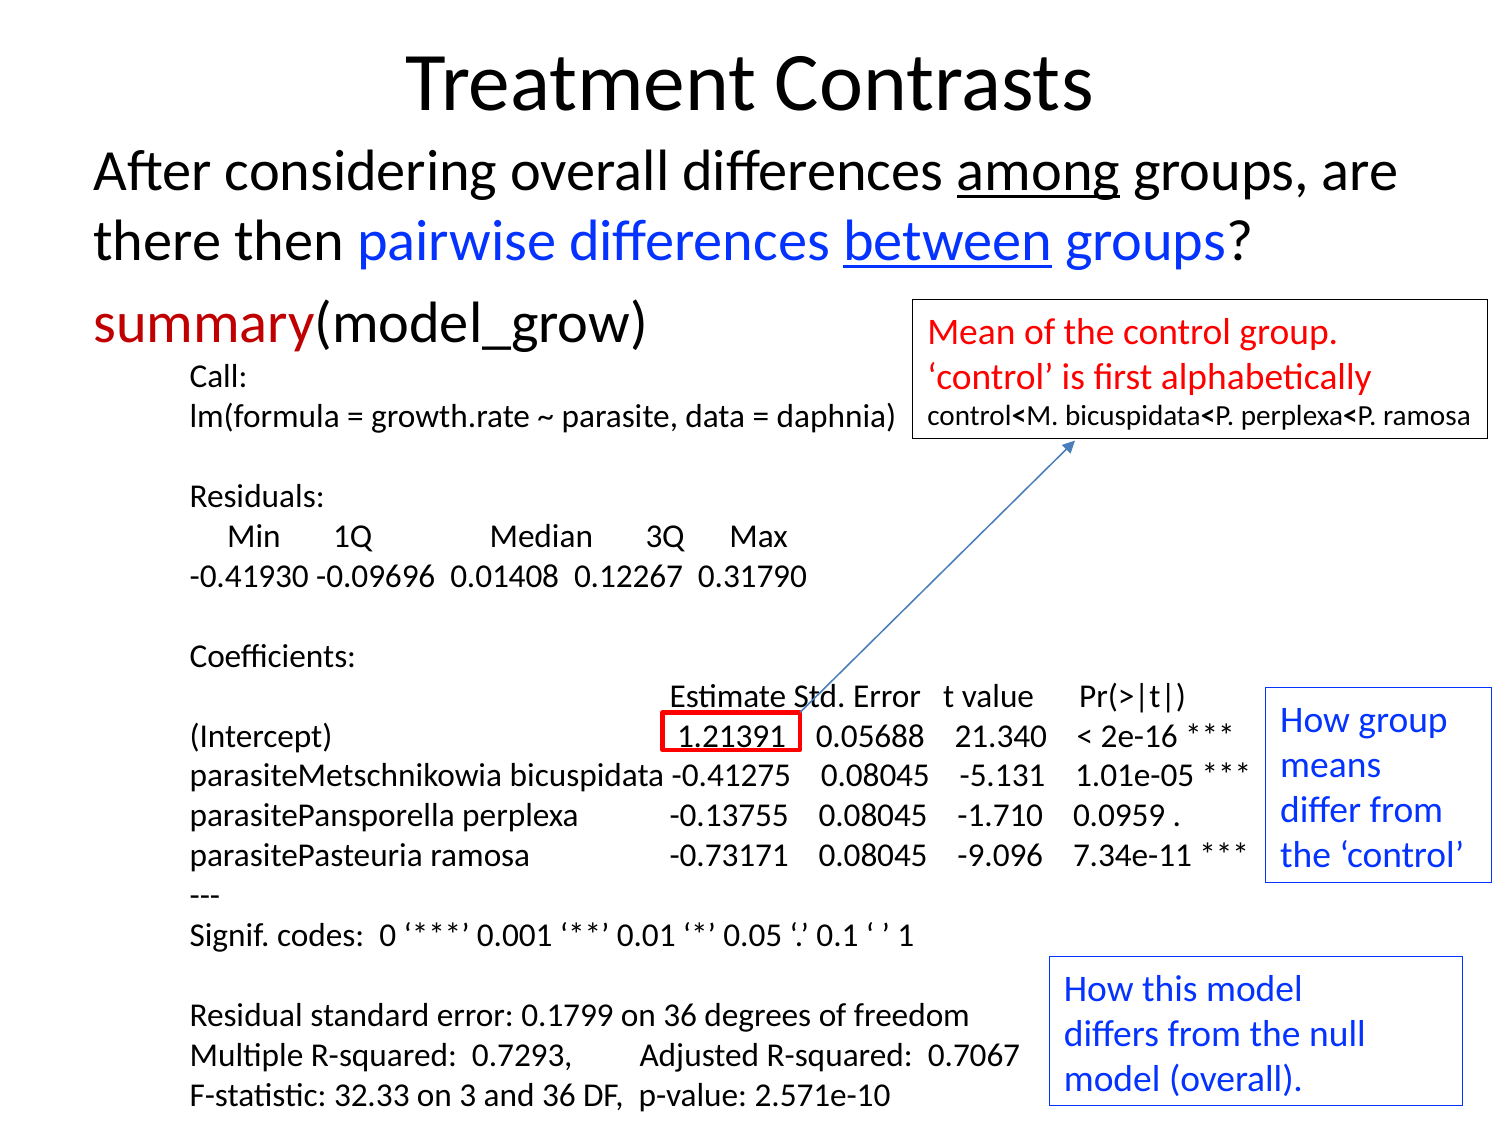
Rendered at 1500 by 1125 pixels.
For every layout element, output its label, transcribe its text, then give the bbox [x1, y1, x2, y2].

text_box How this model differs from the null model (overall). [1049, 956, 1463, 1106]
text_box Mean of the control group. ‘control’ is first alphabetically control<M. bicuspidata<P. perplexa<P. ramosa [912, 299, 1488, 439]
list After considering overall differences among groups, are there then pairwise differences between groups? summary(model_grow) [78, 125, 1429, 1046]
text_box How group means differ from the ‘control’ [1265, 687, 1492, 883]
text_box Call: lm(formula = growth.rate ~ parasite, data = daphnia) Residuals: Min 1Q Median 3Q Max -0.41930 -0.09696 0.01408 0.12267 0.31790 Coefficients: Estimate Std. Error t value Pr(>|t|) (Intercept) 1.21391 0.05688 21.340 < 2e-16 *** parasiteMetschnikowia bicuspidata -0.41275 0.08045 -5.131 1.01e-05 *** parasitePansporella perplexa -0.13755 0.08045 -1.710 0.0959 . parasitePasteuria ramosa -0.73171 0.08045 -9.096 7.34e-11 *** --- Signif. codes: 0 ‘***’ 0.001 ‘**’ 0.01 ‘*’ 0.05 ‘.’ 0.1 ‘ ’ 1 Residual standard error: 0.1799 on 36 degrees of freedom Multiple R-squared: 0.7293, Adjusted R-squared: 0.7067 F-statistic: 32.33 on 3 and 36 DF, p-value: 2.571e-10 [174, 347, 1463, 1125]
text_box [799, 440, 1076, 713]
title Treatment Contrasts [75, 0, 1425, 155]
text_box [660, 710, 802, 752]
